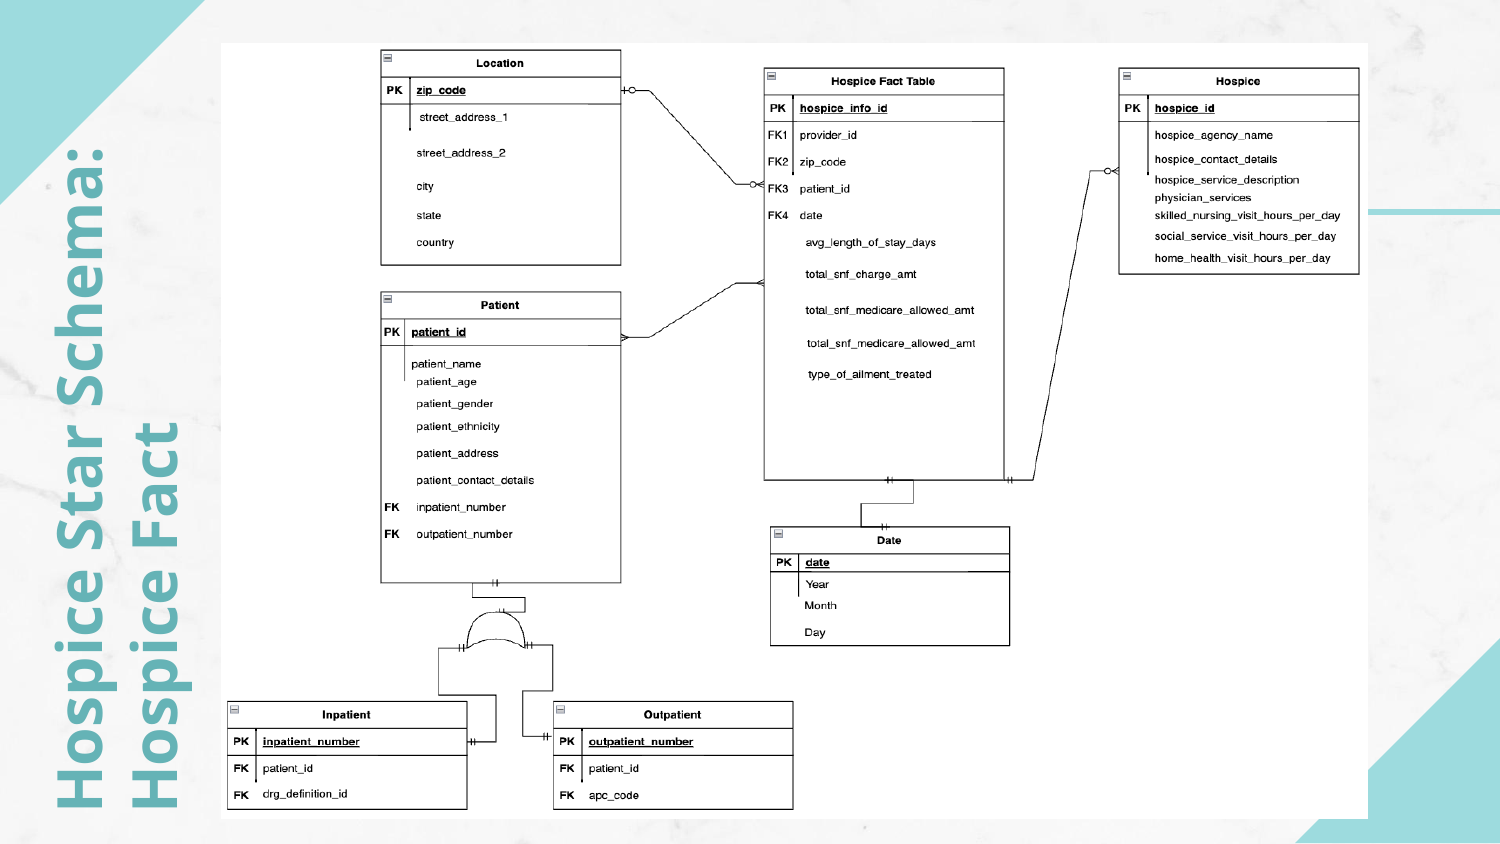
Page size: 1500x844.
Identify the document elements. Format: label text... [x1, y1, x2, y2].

title Hospice Star Schema: Hospice Fact [53, 15, 177, 829]
picture [0, 0, 1500, 844]
